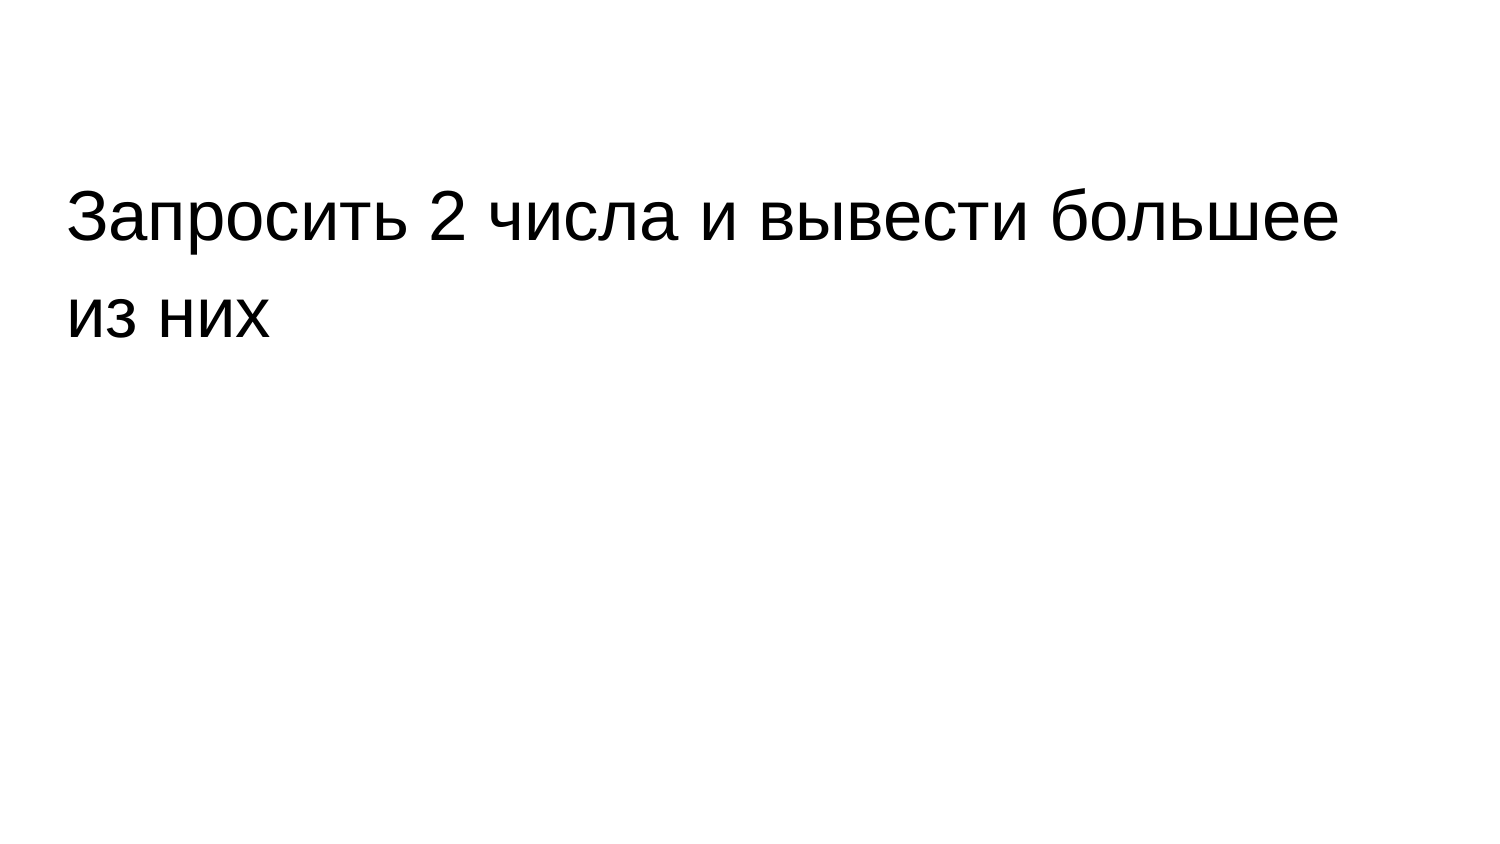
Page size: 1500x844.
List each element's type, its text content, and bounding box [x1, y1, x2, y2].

list Запросить 2 числа и вывести большее из них [51, 141, 1449, 703]
